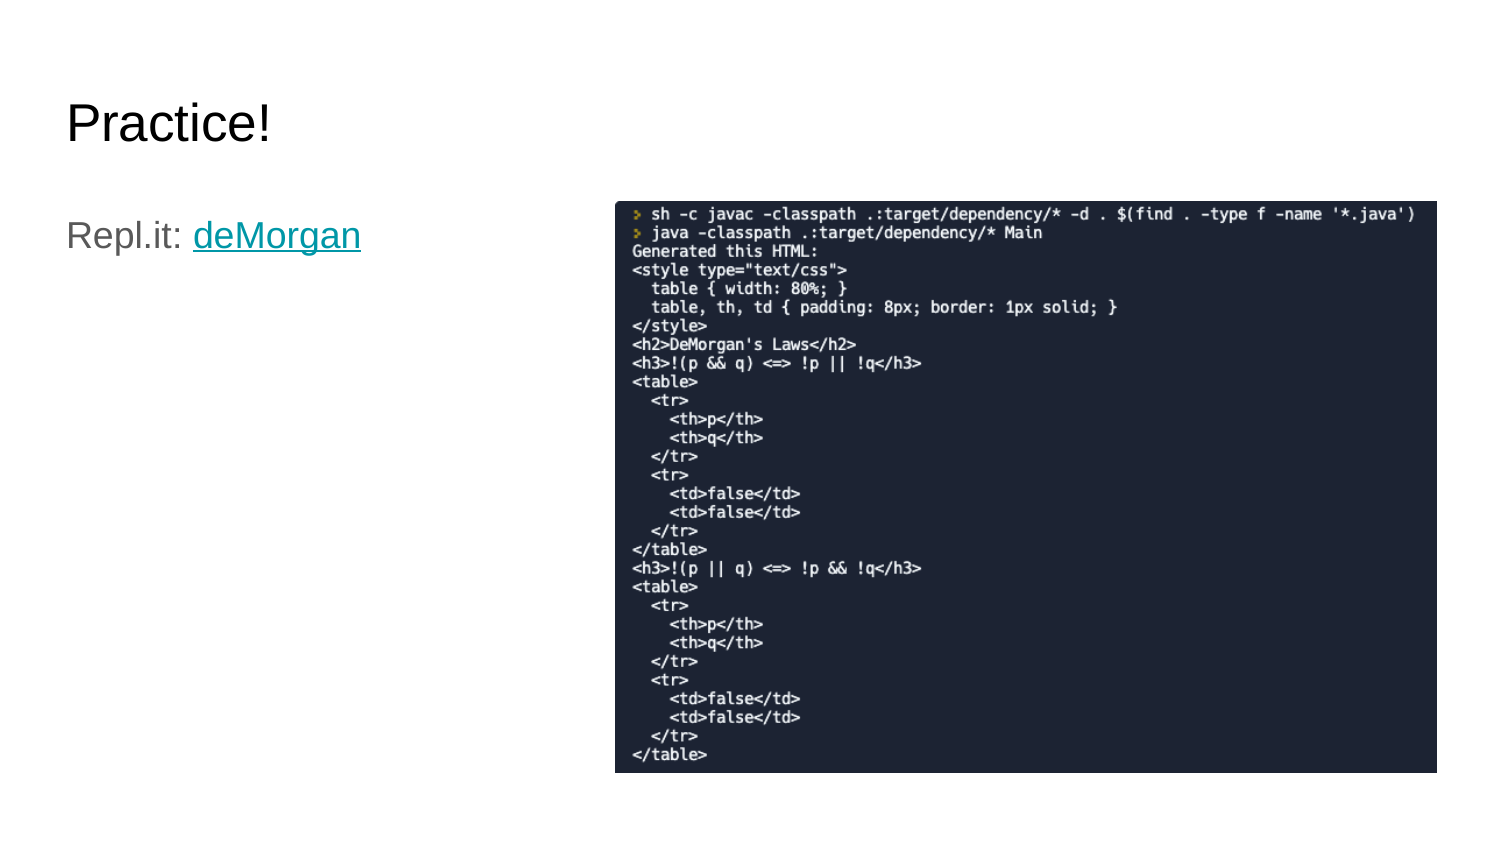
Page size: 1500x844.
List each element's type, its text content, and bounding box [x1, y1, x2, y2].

title Practice! [51, 72, 1449, 167]
picture [615, 201, 1437, 774]
list Repl.it: deMorgan [51, 189, 1449, 750]
